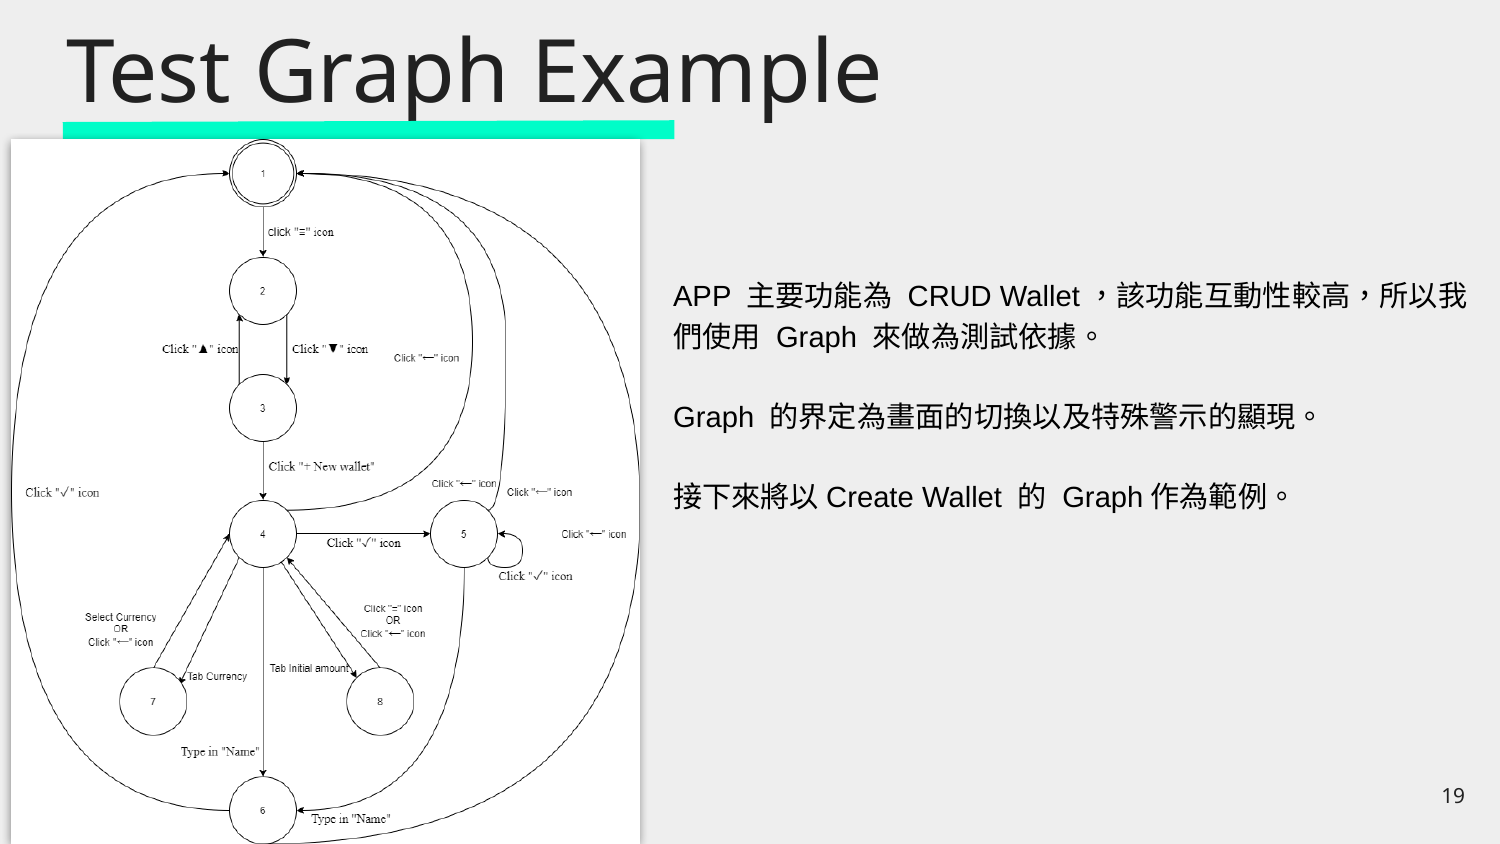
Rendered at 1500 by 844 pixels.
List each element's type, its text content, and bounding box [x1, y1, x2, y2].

picture [11, 139, 641, 844]
text_box APP 主要功能為 CRUD Wallet，該功能互動性較高，所以我們使用 Graph 來做為測試依據。 Graph 的界定為畫面的切換以及特殊警示的顯現。 接下來將以Create Wallet 的 Graph作為範例。 [647, 257, 1489, 705]
title Test Graph Example [51, 0, 1449, 132]
slide_number ‹#› [1389, 764, 1480, 830]
